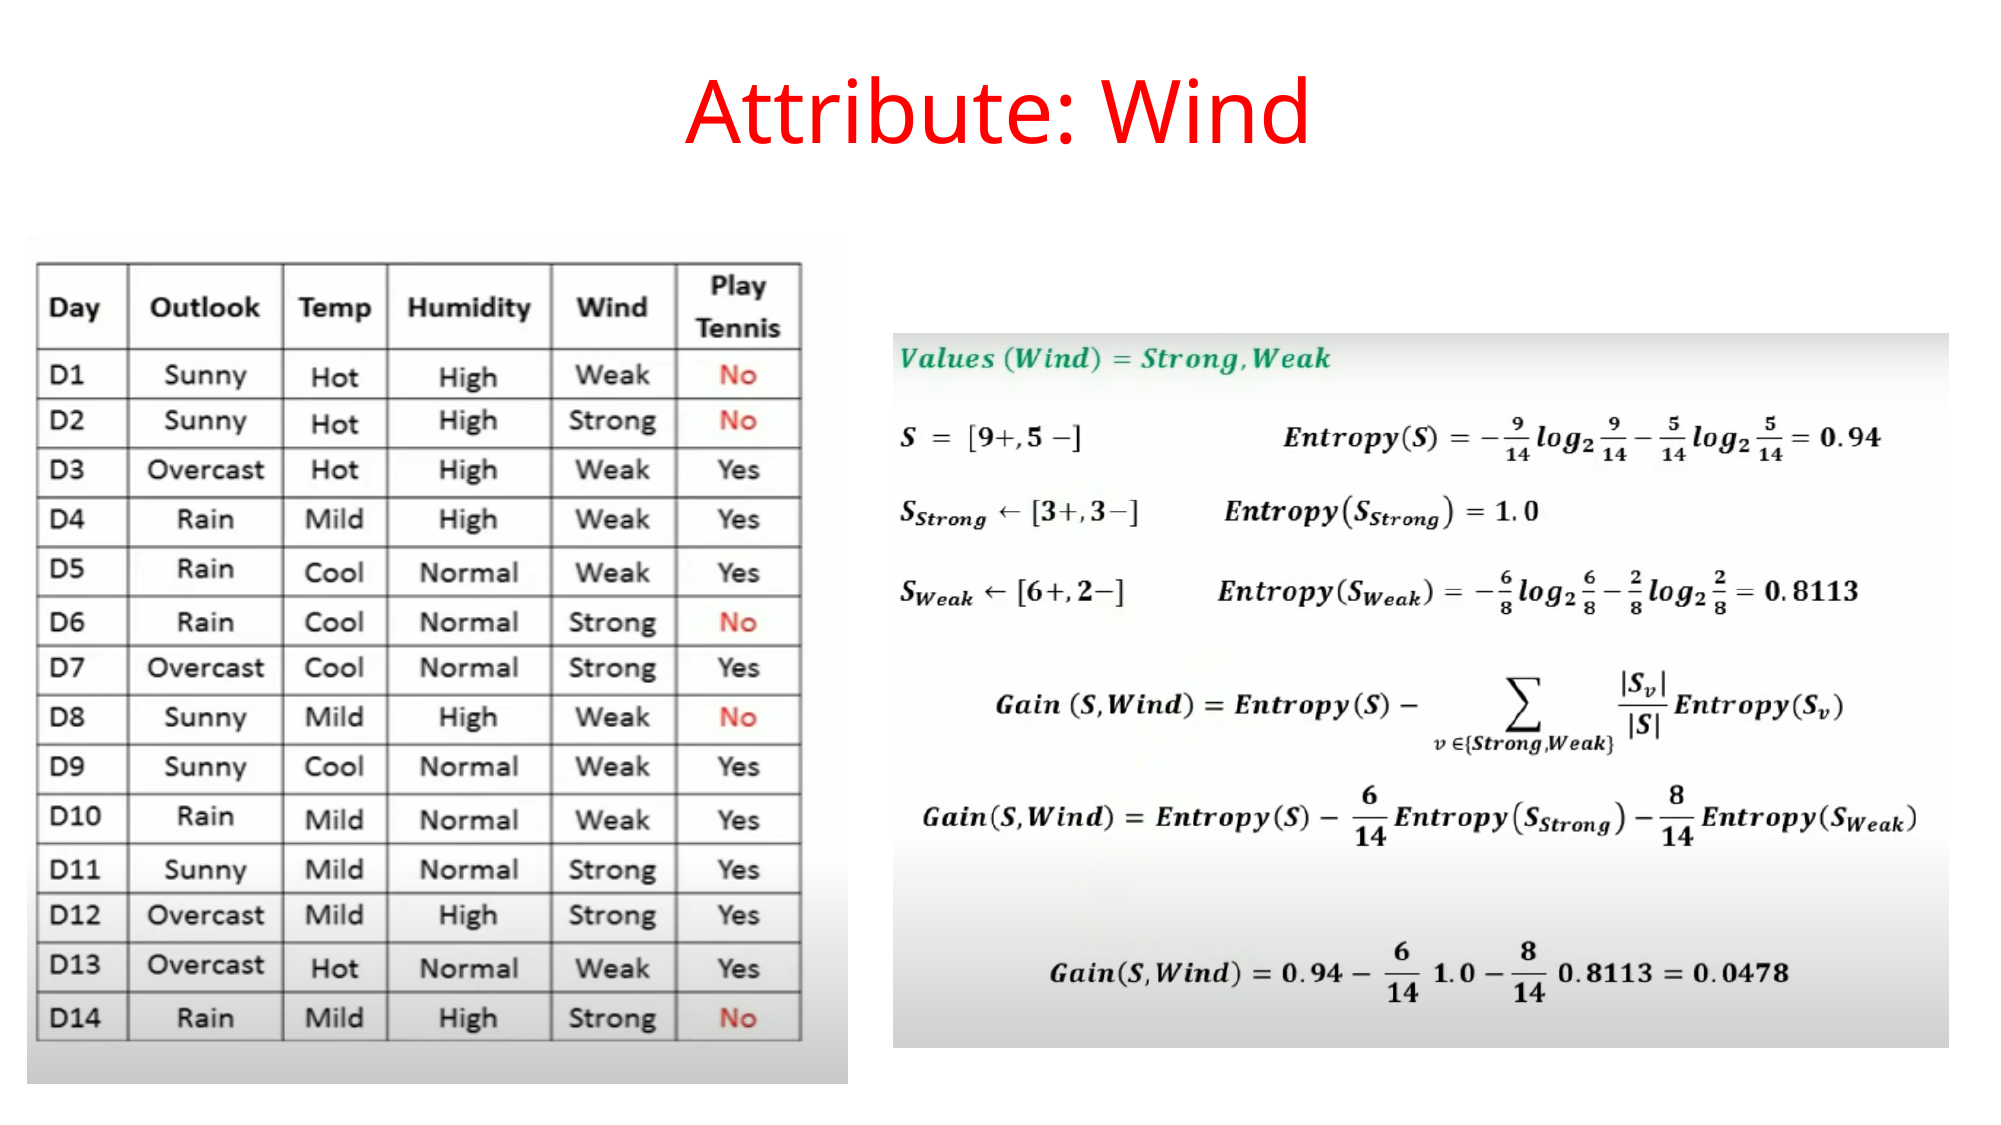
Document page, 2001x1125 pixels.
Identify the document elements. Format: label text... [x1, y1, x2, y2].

title Attribute: Wind [137, 59, 1863, 171]
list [893, 333, 1949, 1048]
picture [27, 236, 848, 1084]
